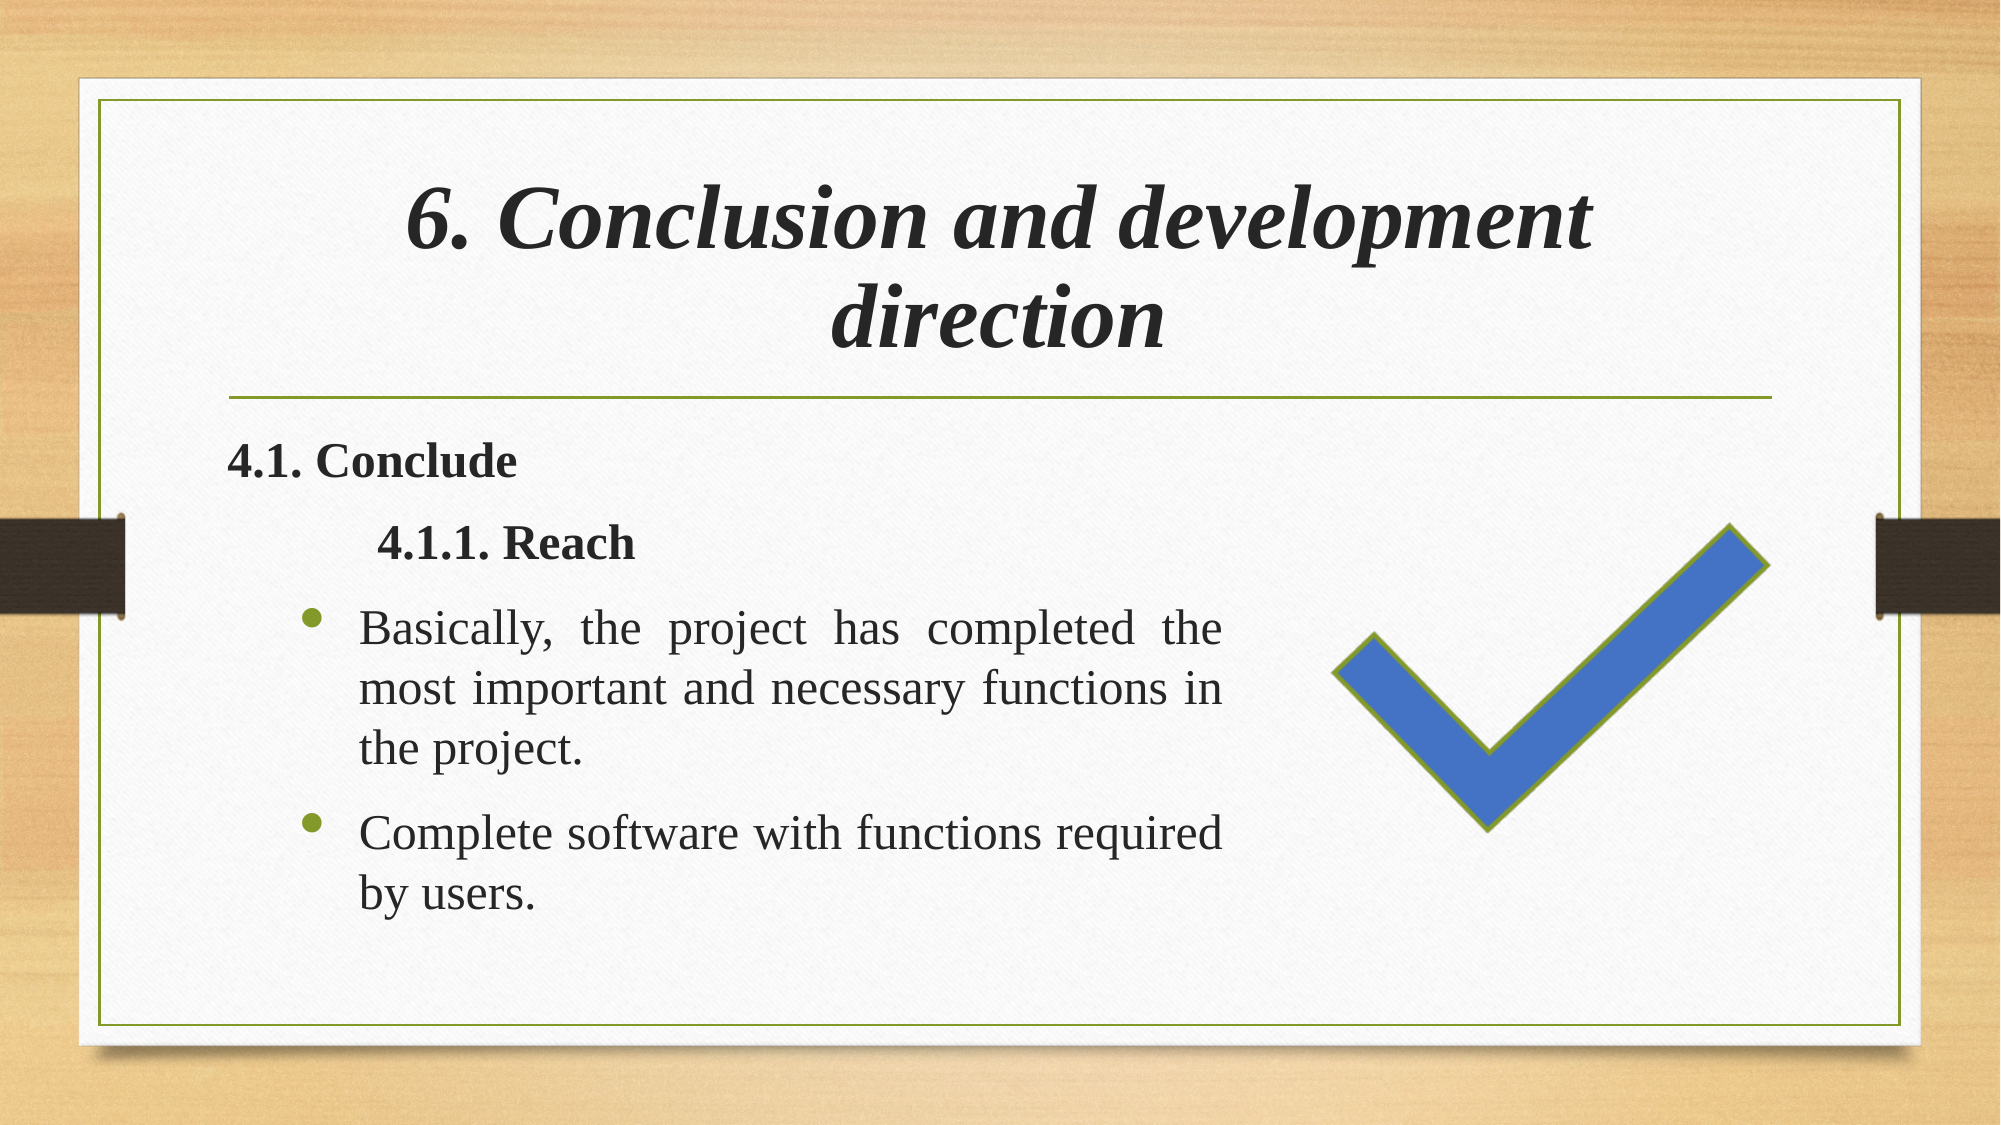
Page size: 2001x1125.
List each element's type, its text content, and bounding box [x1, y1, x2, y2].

picture [0, 0, 2001, 1125]
title 6. Conclusion and development direction [212, 161, 1788, 375]
list 4.1. Conclude 4.1.1. Reach Basically, the project has completed the most important and necessary functions in the project. Complete software with functions required by users. [212, 419, 1239, 964]
